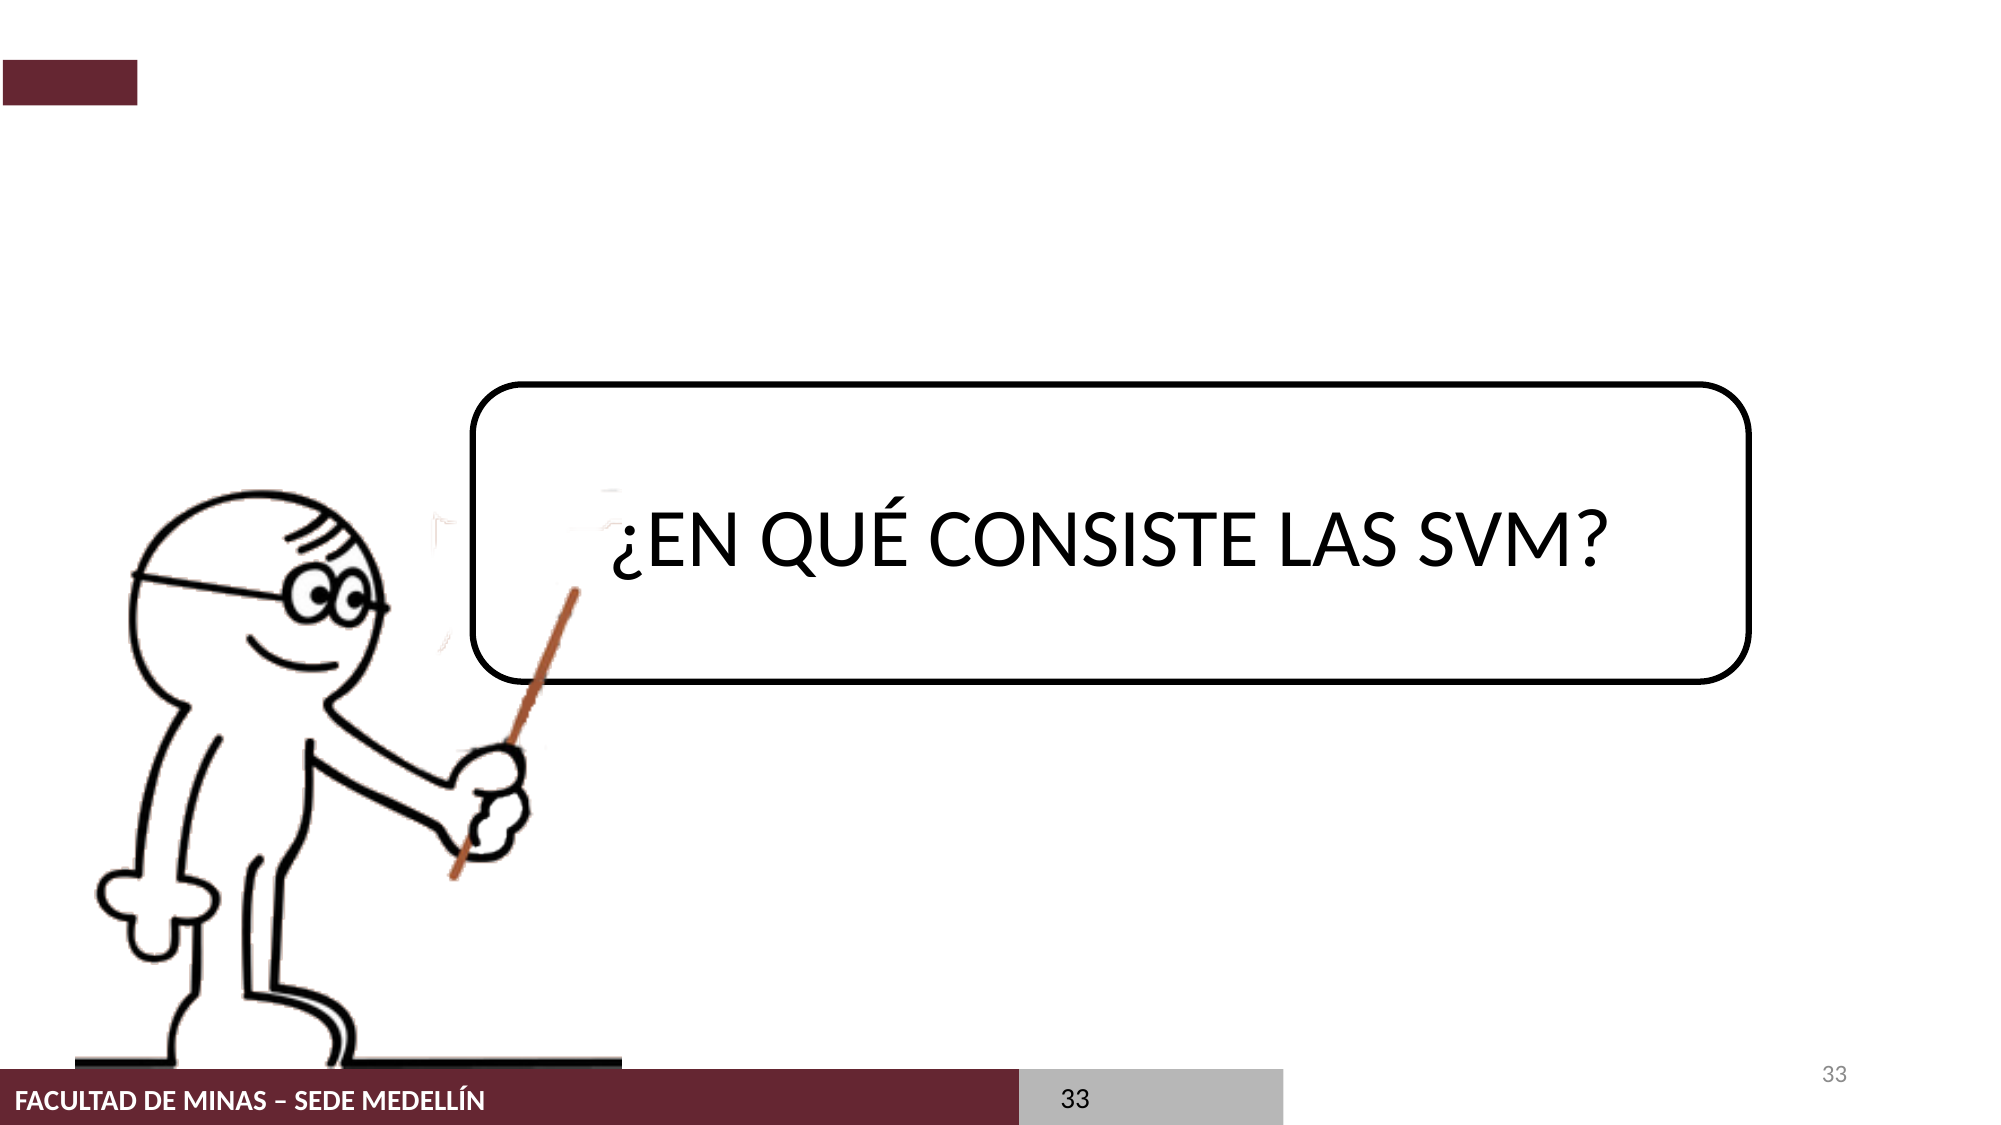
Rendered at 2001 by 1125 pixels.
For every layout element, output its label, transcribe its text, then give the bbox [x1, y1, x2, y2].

picture [75, 488, 622, 1069]
text_box ¿En qué consiste las SVM? [472, 383, 1750, 683]
slide_number 33 [1412, 1042, 1863, 1103]
